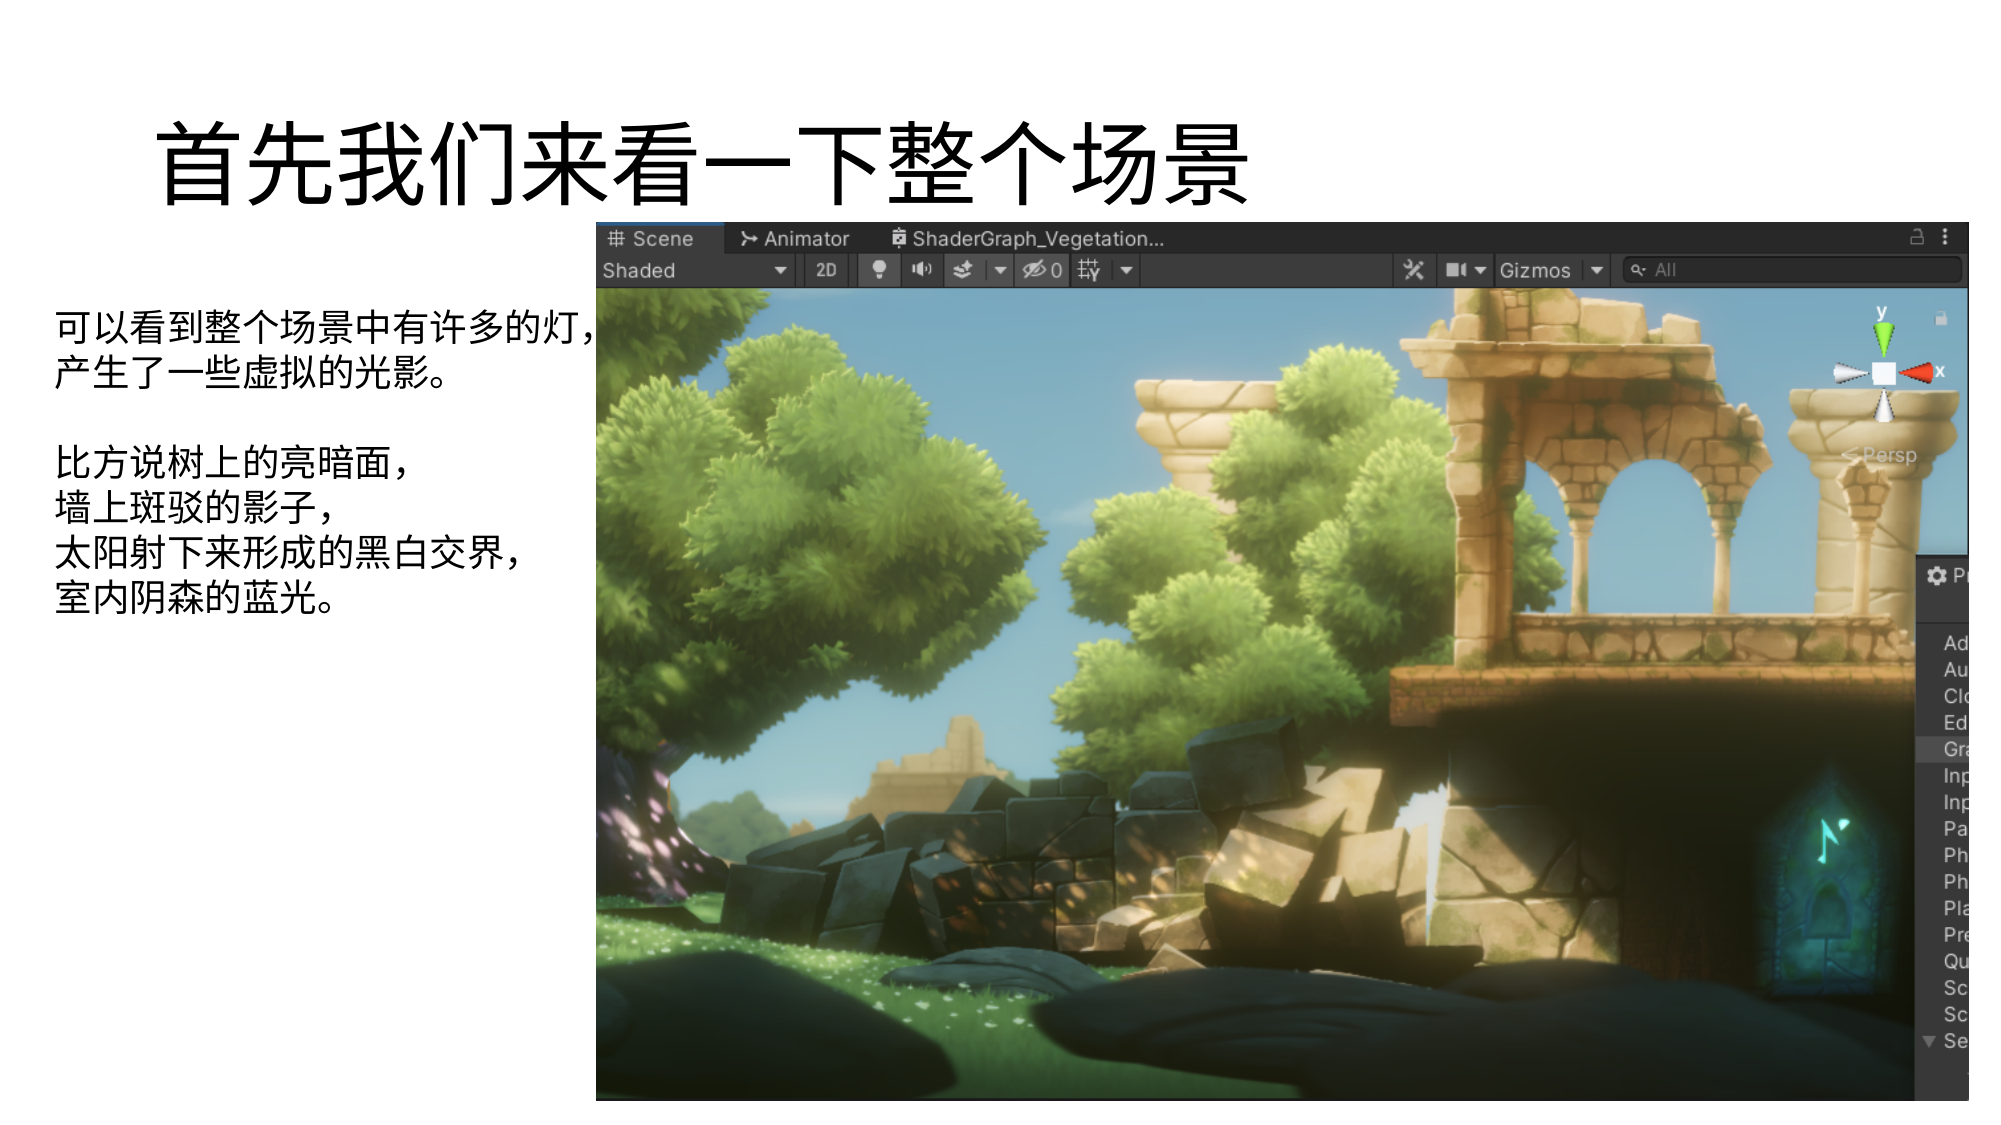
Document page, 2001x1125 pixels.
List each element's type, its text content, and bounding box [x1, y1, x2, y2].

text_box 可以看到整个场景中有许多的灯， 产生了一些虚拟的光影。 比方说树上的亮暗面， 墙上斑驳的影子， 太阳射下来形成的黑白交界， 室内阴森的蓝光。 [39, 296, 596, 626]
title 首先我们来看一下整个场景 [137, 59, 1863, 278]
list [596, 222, 1969, 1101]
